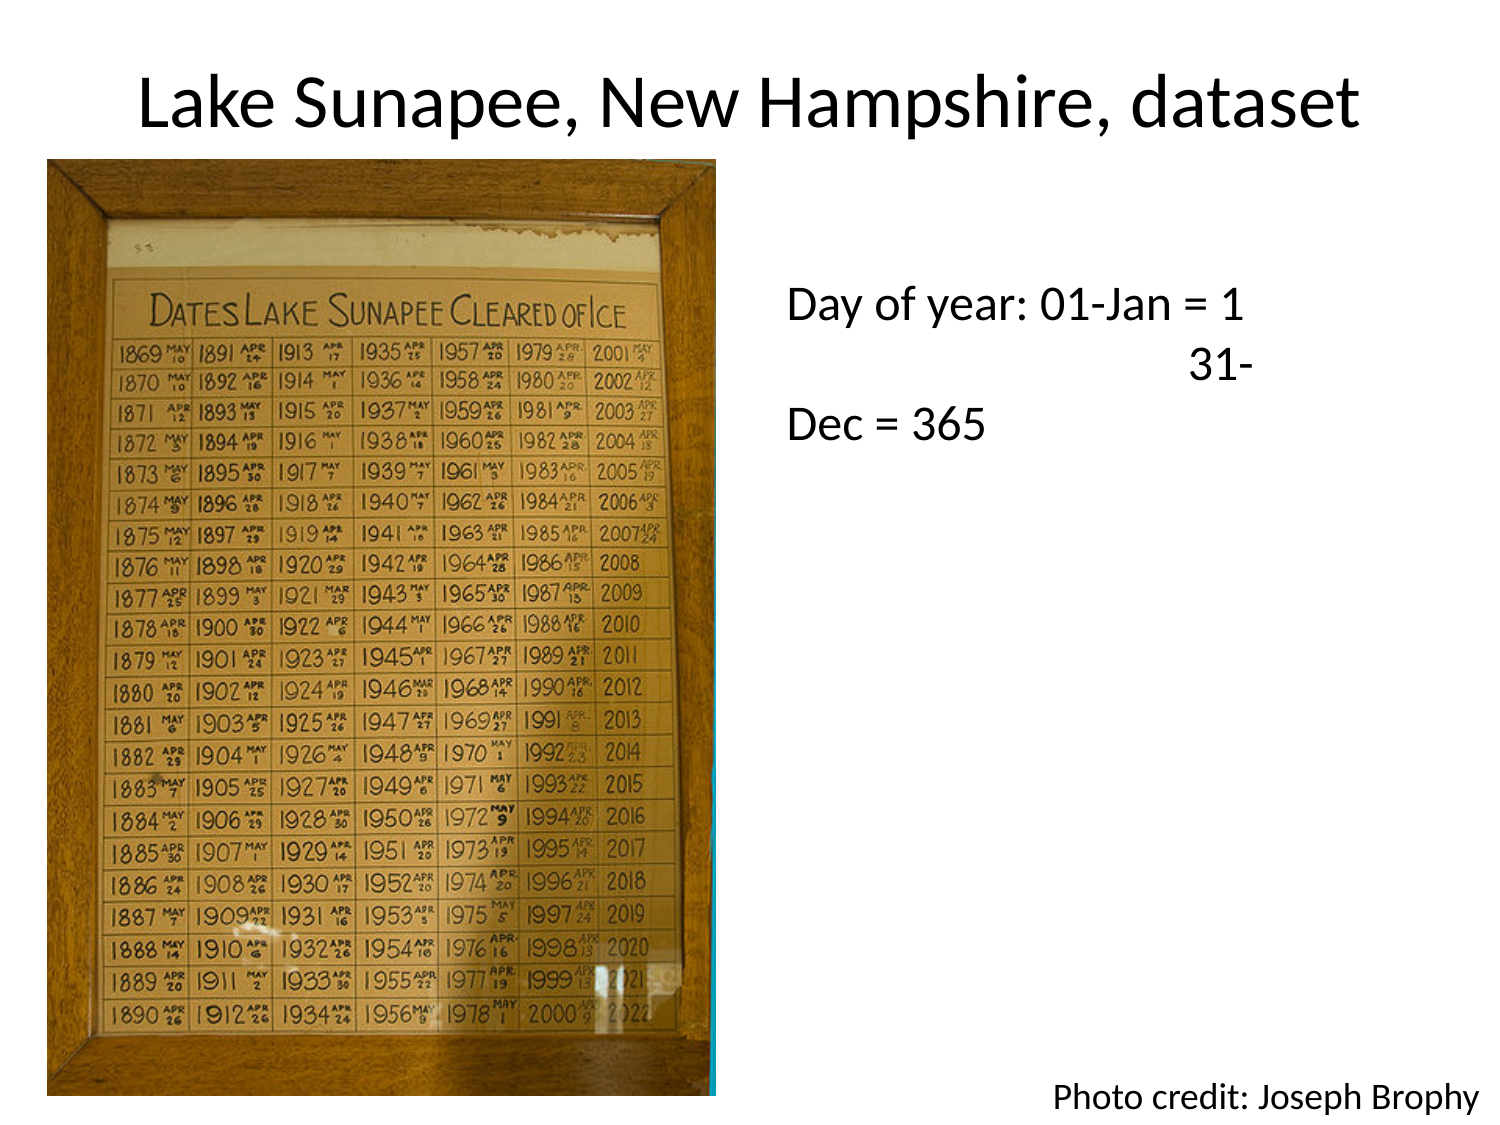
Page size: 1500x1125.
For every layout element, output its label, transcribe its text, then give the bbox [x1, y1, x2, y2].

text_box Photo credit: Joseph Brophy [1038, 1064, 1500, 1125]
title Lake Sunapee, New Hampshire, dataset [75, 2, 1425, 191]
picture [46, 159, 717, 1097]
text_box Day of year: 01-Jan = 1 31-Dec = 365 [771, 263, 1339, 579]
